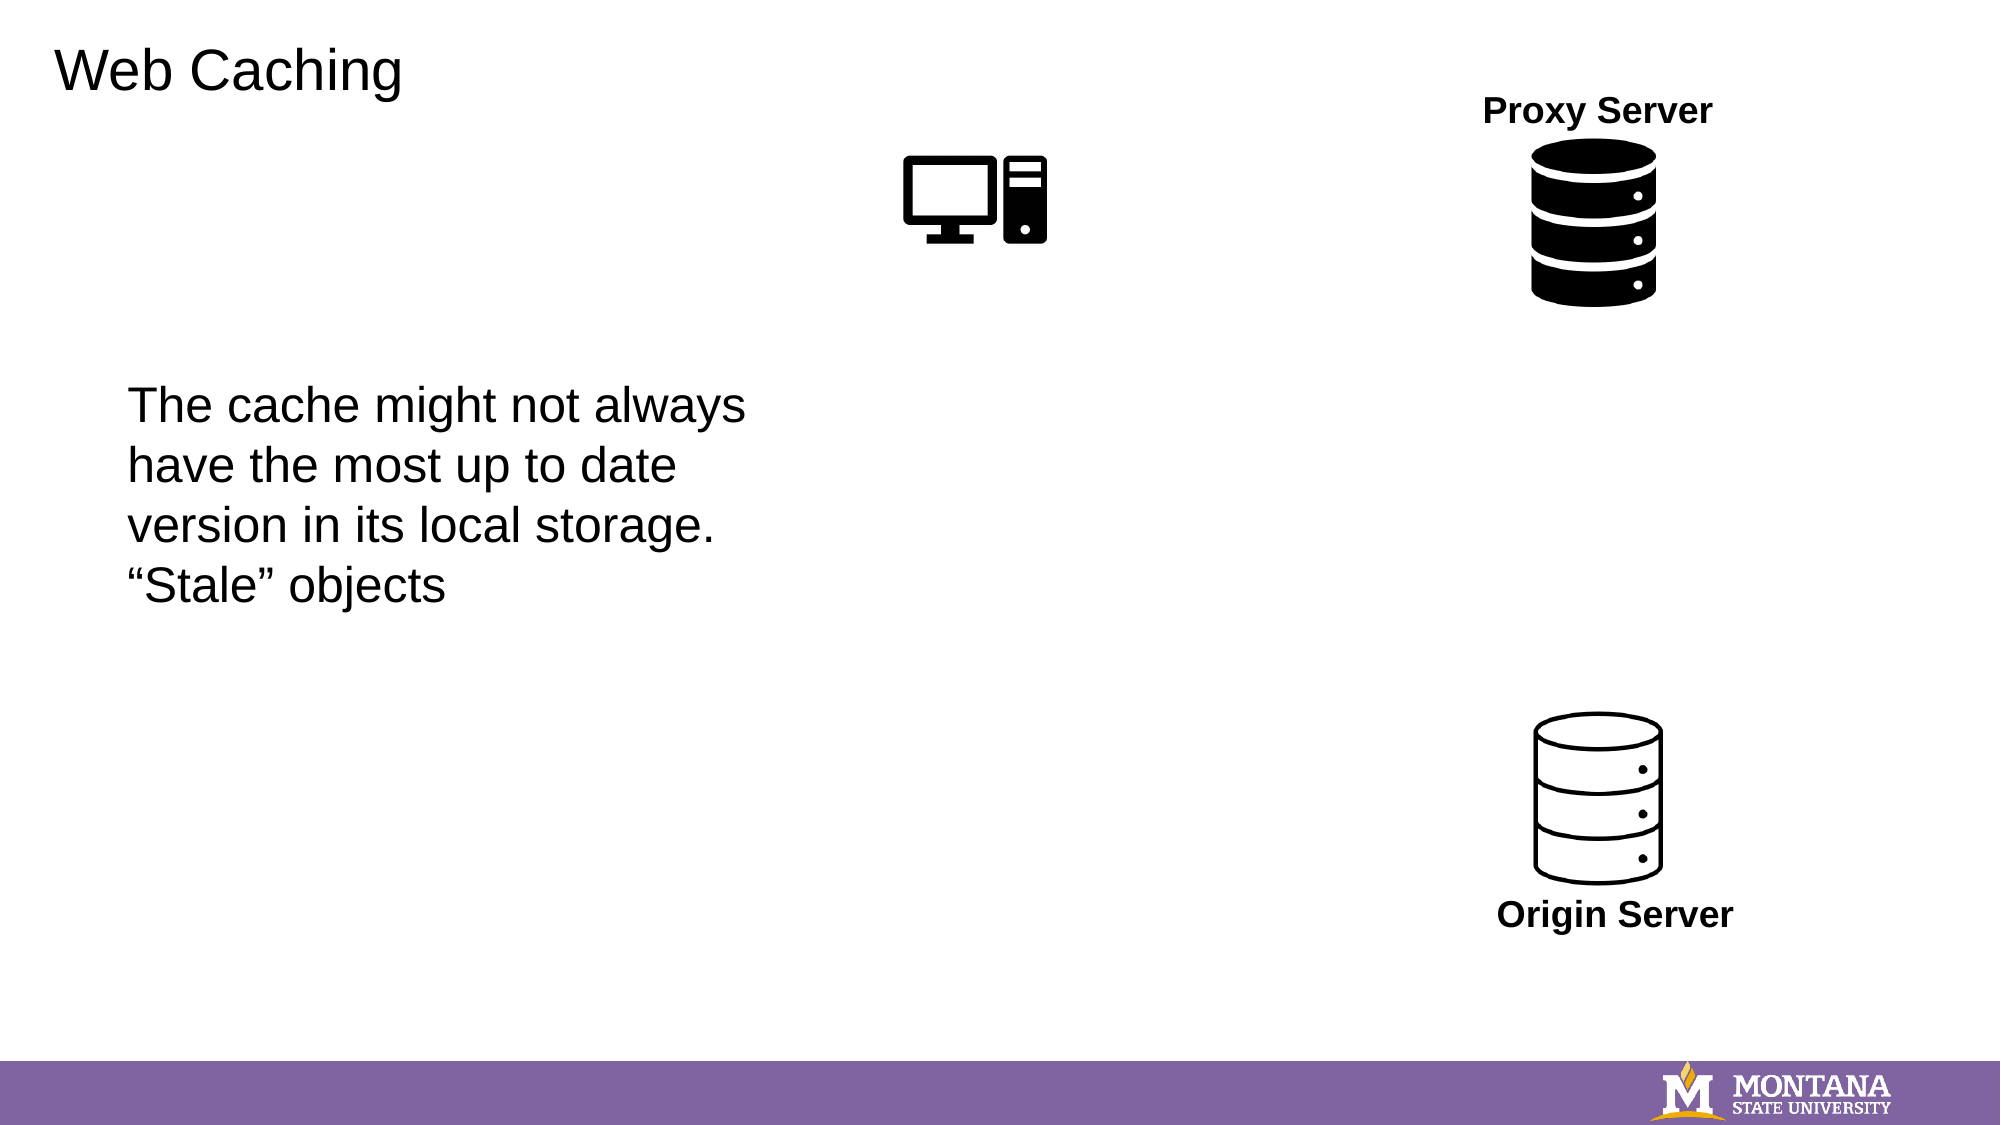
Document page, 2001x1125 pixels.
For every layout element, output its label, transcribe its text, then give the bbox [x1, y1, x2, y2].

text_box The cache might not always have the most up to date version in its local storage. “Stale” objects [112, 365, 825, 621]
text_box Origin Server [1481, 882, 1750, 943]
picture [1649, 1060, 1892, 1122]
picture [1487, 116, 1701, 330]
picture [1491, 689, 1705, 903]
text_box Proxy Server [1467, 78, 1729, 139]
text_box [1892, 1060, 2000, 1125]
text_box Web Caching [40, 24, 420, 110]
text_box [0, 1060, 1647, 1125]
picture [899, 124, 1051, 276]
